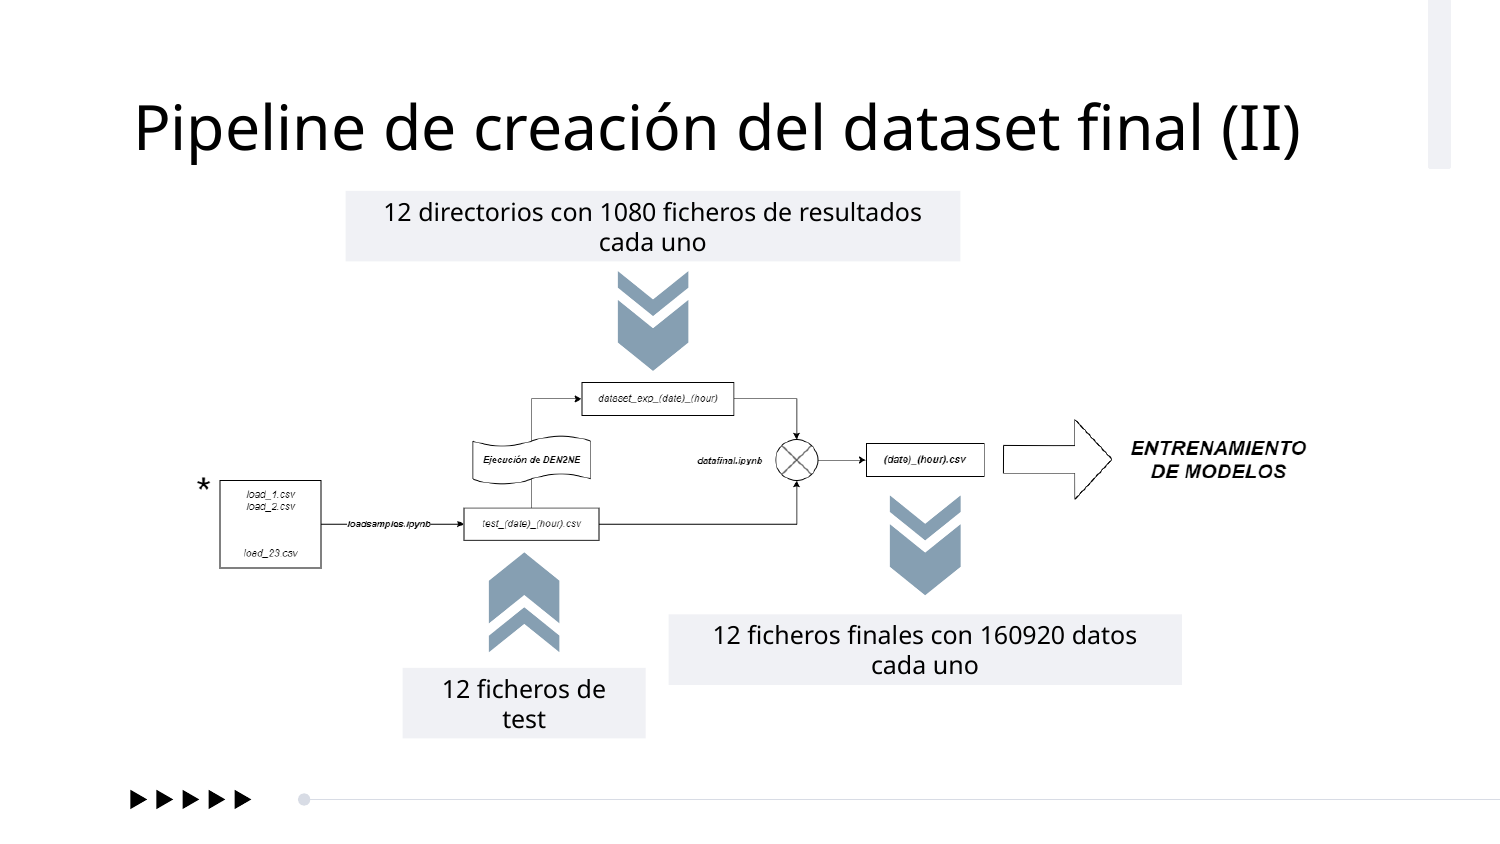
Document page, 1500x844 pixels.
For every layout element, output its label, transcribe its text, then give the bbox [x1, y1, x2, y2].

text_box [602, 285, 704, 357]
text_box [875, 509, 976, 581]
title Pipeline de creación del dataset final (II) [118, 72, 1382, 167]
text_box 12 ficheros de test [402, 701, 646, 739]
picture [185, 315, 1314, 693]
text_box 12 directorios con 1080 ficheros de resultados cada uno [345, 190, 961, 262]
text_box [474, 566, 575, 638]
